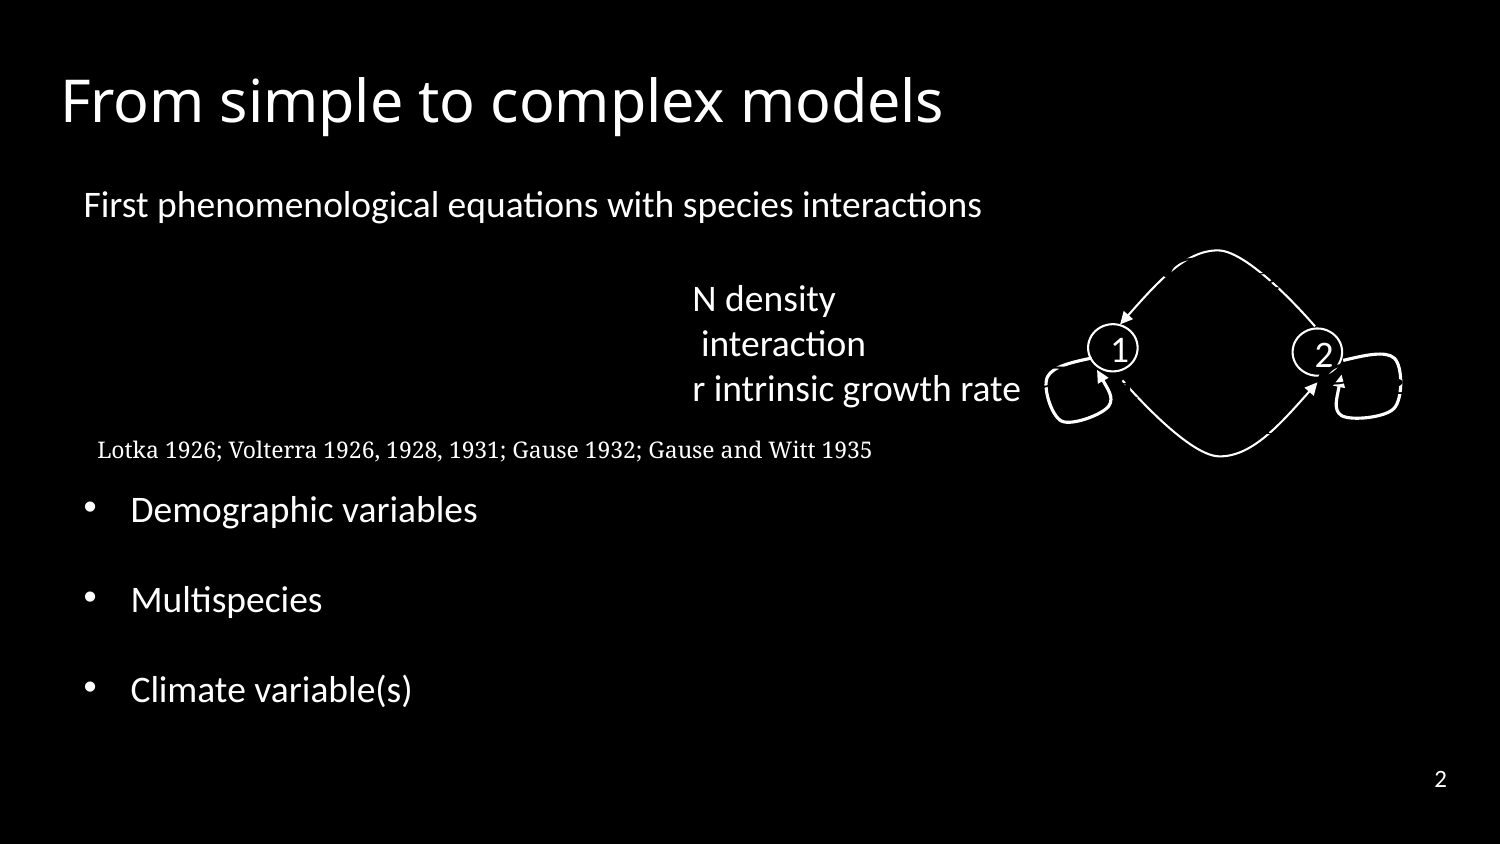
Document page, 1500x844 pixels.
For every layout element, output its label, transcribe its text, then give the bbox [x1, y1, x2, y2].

text_box First phenomenological equations with species interactions [68, 172, 1500, 233]
text_box [1120, 249, 1316, 328]
text_box 2 [1291, 327, 1344, 377]
text_box [1045, 357, 1112, 423]
text_box 2 [1419, 755, 1472, 800]
text_box [1121, 379, 1318, 458]
title From simple to complex models [45, 56, 1443, 151]
text_box 1 [1087, 323, 1139, 373]
text_box Lotka 1926; Volterra 1926, 1928, 1931; Gause 1932; Gause and Witt 1935 [82, 428, 914, 471]
text_box [1332, 353, 1402, 419]
